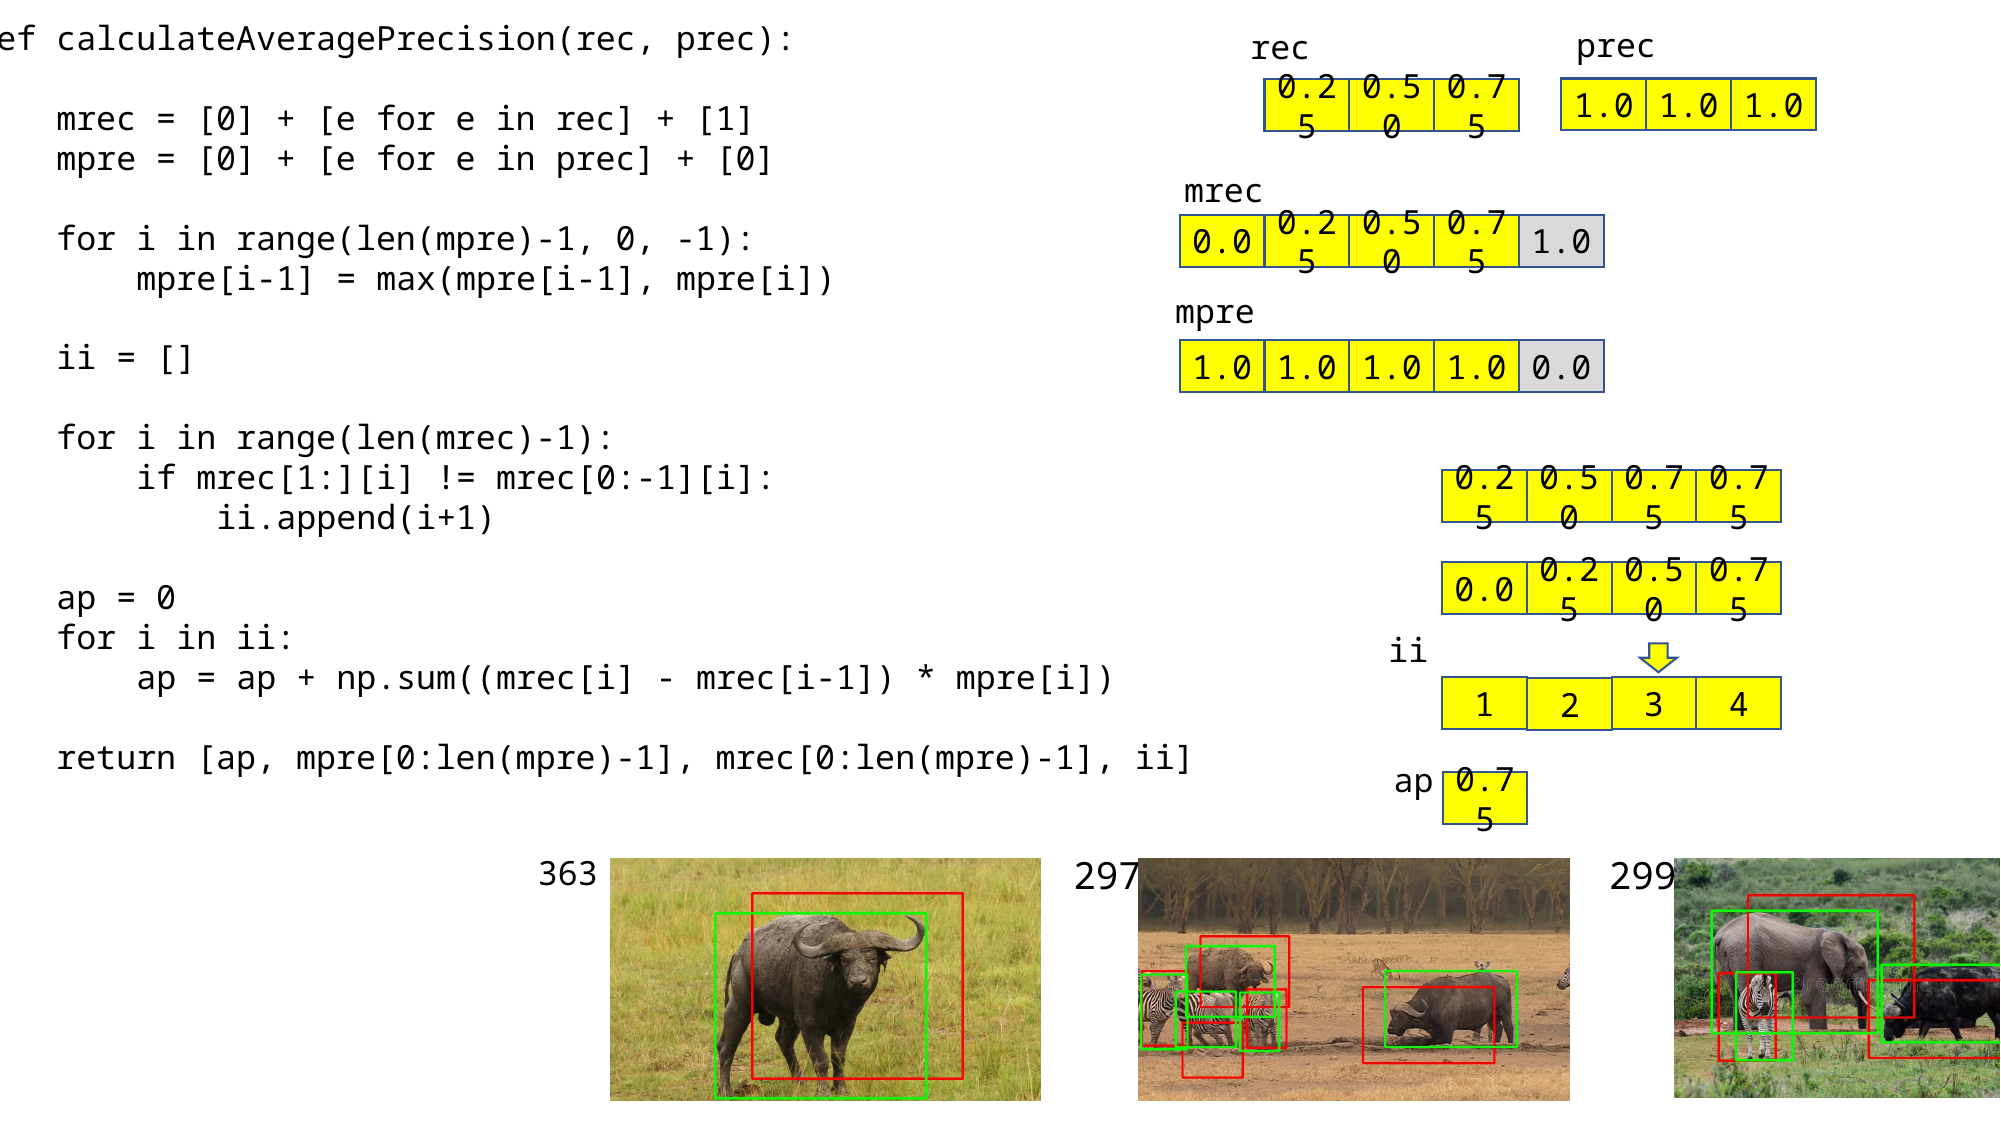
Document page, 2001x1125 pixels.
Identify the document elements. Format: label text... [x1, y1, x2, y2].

text_box 1.0 [1730, 77, 1817, 131]
text_box 0.75 [1433, 214, 1518, 268]
text_box 0.50 [1348, 78, 1433, 132]
text_box ap [1378, 752, 1449, 807]
text_box mpre [1160, 282, 1270, 338]
text_box 1 [1441, 676, 1528, 730]
text_box 0.25 [1265, 214, 1348, 268]
text_box mrec [1169, 162, 1279, 217]
text_box 0.0 [1441, 561, 1528, 615]
text_box 3 [1611, 676, 1695, 730]
text_box 0.75 [1695, 469, 1782, 523]
text_box 0.75 [1611, 469, 1695, 523]
text_box 4 [1695, 676, 1782, 730]
text_box 0.25 [1528, 561, 1611, 615]
text_box [1637, 642, 1680, 674]
text_box 363 [523, 844, 613, 900]
text_box 0.0 [1518, 339, 1605, 393]
picture [1674, 858, 2000, 1098]
text_box 1.0 [1560, 77, 1645, 131]
text_box 0.50 [1611, 561, 1695, 615]
text_box 1.0 [1348, 339, 1433, 393]
text_box 0.25 [1263, 78, 1348, 132]
text_box 0.50 [1348, 214, 1433, 268]
text_box 1.0 [1645, 77, 1730, 131]
text_box 1.0 [1179, 339, 1265, 393]
text_box 0.25 [1441, 469, 1526, 523]
text_box 297 [1058, 844, 1156, 905]
picture [610, 858, 1041, 1101]
text_box 2 [1526, 677, 1613, 731]
text_box def calculateAveragePrecision(rec, prec): mrec = [0] + [e for e in rec] + [1] mpre = [0] + [e for e in prec] + [0] for i in range(len(mpre)-1, 0, -1): mpre[i-1] = max(mpre[i-1], mpre[i]) ii = [] for i in range(len(mrec)-1): if mrec[1:][i] != mrec[0:-1][i]: ii.append(i+1) ap = 0 for i in ii: ap = ap + np.sum((mrec[i] - mrec[i-1]) * mpre[i]) return [ap, mpre[0:len(mpre)-1], mrec[0:len(mpre)-1], ii] [0, 9, 1212, 784]
text_box rec [1235, 18, 1326, 74]
text_box 299 [1594, 844, 1692, 905]
text_box 0.75 [1433, 78, 1520, 132]
picture [1138, 858, 1570, 1101]
text_box 0.75 [1442, 771, 1528, 825]
text_box 1.0 [1265, 339, 1348, 393]
text_box prec [1561, 16, 1671, 72]
text_box 0.75 [1695, 561, 1782, 615]
text_box 0.0 [1179, 214, 1265, 268]
text_box 0.50 [1526, 469, 1611, 523]
text_box 1.0 [1433, 339, 1518, 393]
text_box ii [1373, 621, 1444, 677]
text_box 1.0 [1518, 214, 1605, 268]
